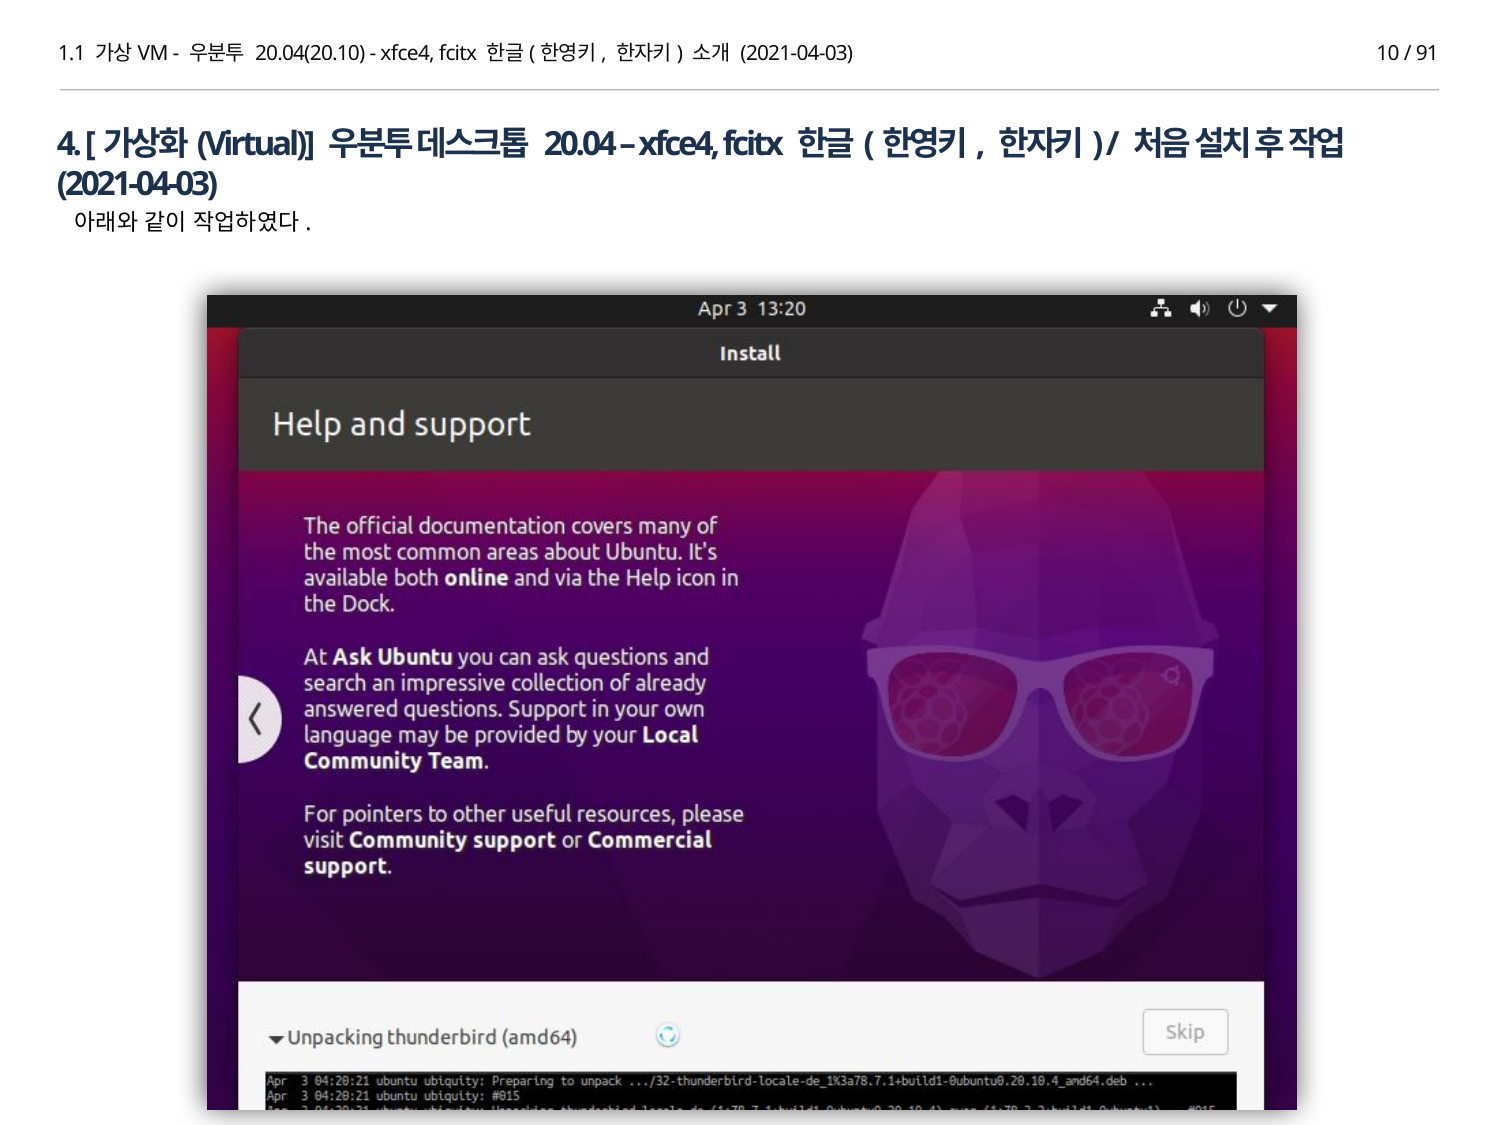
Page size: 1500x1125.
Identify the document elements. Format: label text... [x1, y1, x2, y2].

text_box 4. [가상화(Virtual)] 우분투 데스크톱 20.04 – xfce4, fcitx 한글(한영키, 한자키) / 처음 설치 후 작업 (2021-04-03) [42, 114, 1439, 211]
text_box 10 / 91 [1193, 31, 1454, 75]
text_box 아래와 같이 작업하였다. [59, 192, 1450, 251]
picture [206, 295, 1297, 1110]
text_box 1.1 가상VM - 우분투 20.04(20.10) - xfce4, fcitx 한글(한영키, 한자키) 소개 (2021-04-03) [43, 32, 1193, 72]
